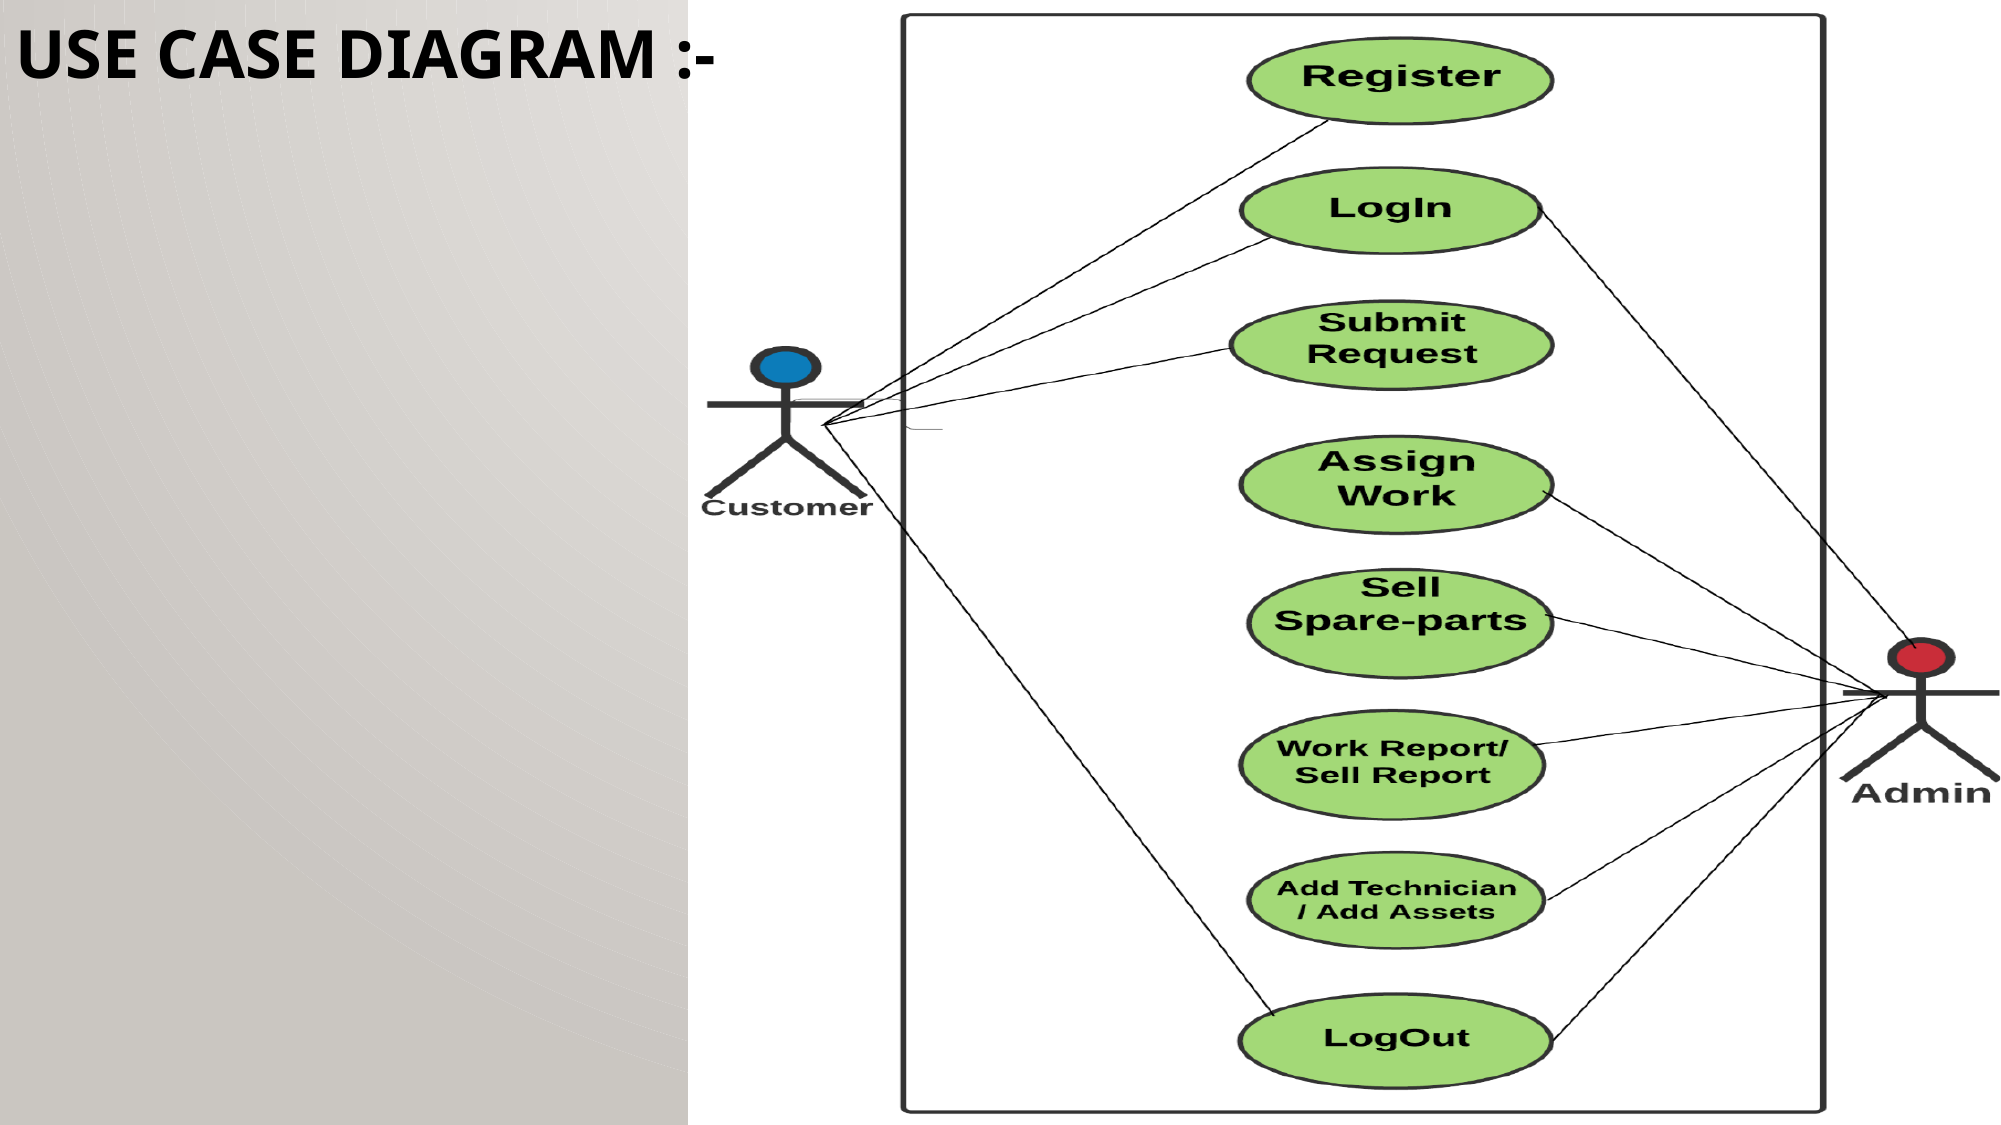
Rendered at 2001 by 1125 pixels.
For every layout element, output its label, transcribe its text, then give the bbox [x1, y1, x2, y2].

picture [689, 0, 2001, 1125]
title USE CASE DIAGRAM :- [0, 13, 780, 121]
